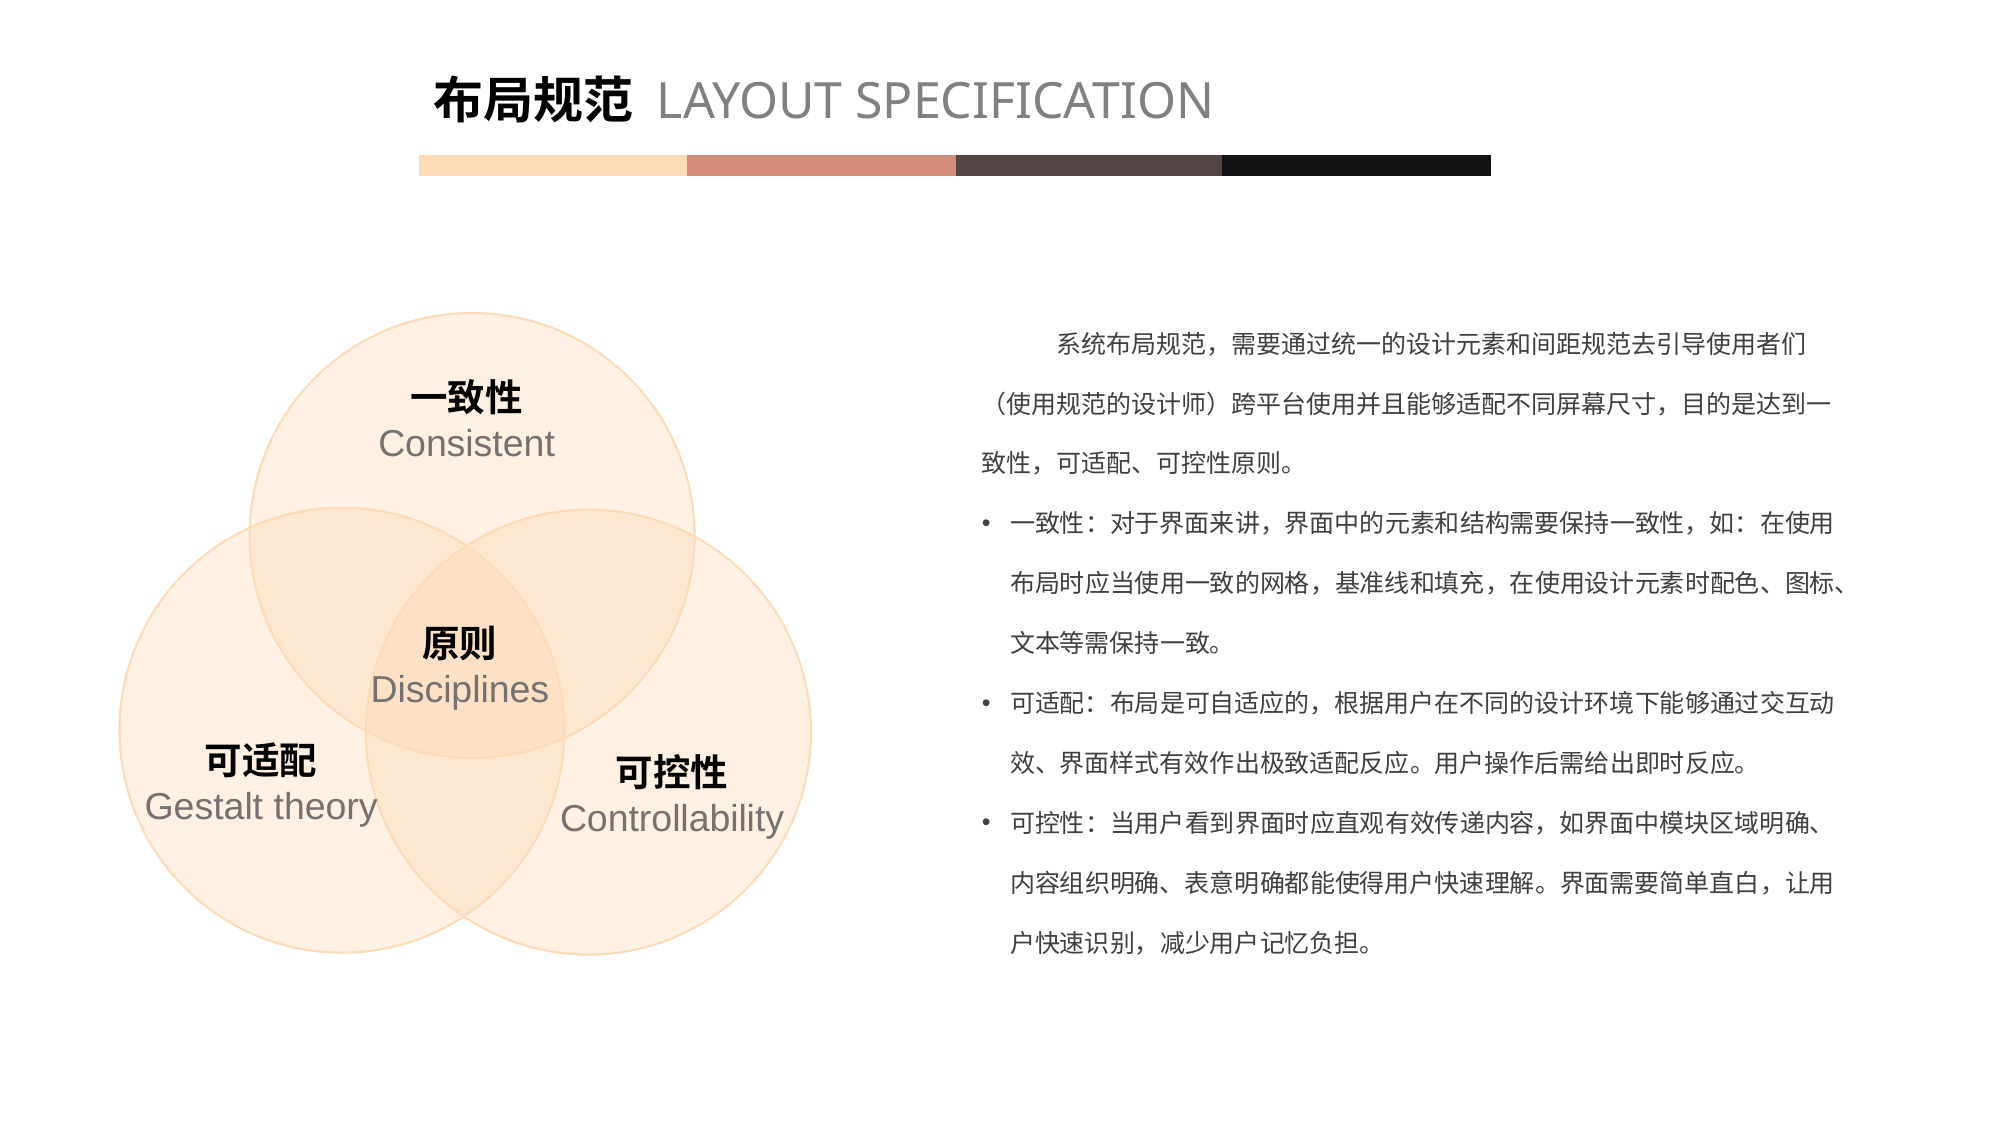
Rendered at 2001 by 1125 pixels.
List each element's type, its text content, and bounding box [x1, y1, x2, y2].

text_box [119, 313, 811, 955]
text_box 布局规范 LAYOUT SPECIFICATION [418, 42, 1491, 136]
text_box 系统布局规范，需要通过统一的设计元素和间距规范去引导使用者们（使用规范的设计师）跨平台使用并且能够适配不同屏幕尺寸，目的是达到一致性，可适配、可控性原则。 一致性：对于界面来讲，界面中的元素和结构需要保持一致性，如：在使用布局时应当使用一致的网格，基准线和填充，在使用设计元素时配色、图标、文本等需保持一致。 可适配：布局是可自适应的，根据用户在不同的设计环境下能够通过交互动效、界面样式有效作出极致适配反应。用户操作后需给出即时反应。 可控性：当用户看到界面时应直观有效传递内容，如界面中模块区域明确、内容组织明确、表意明确都能使得用户快速理解。界面需要简单直白，让用户快速识别，减少用户记忆负担。 [967, 290, 1861, 1025]
